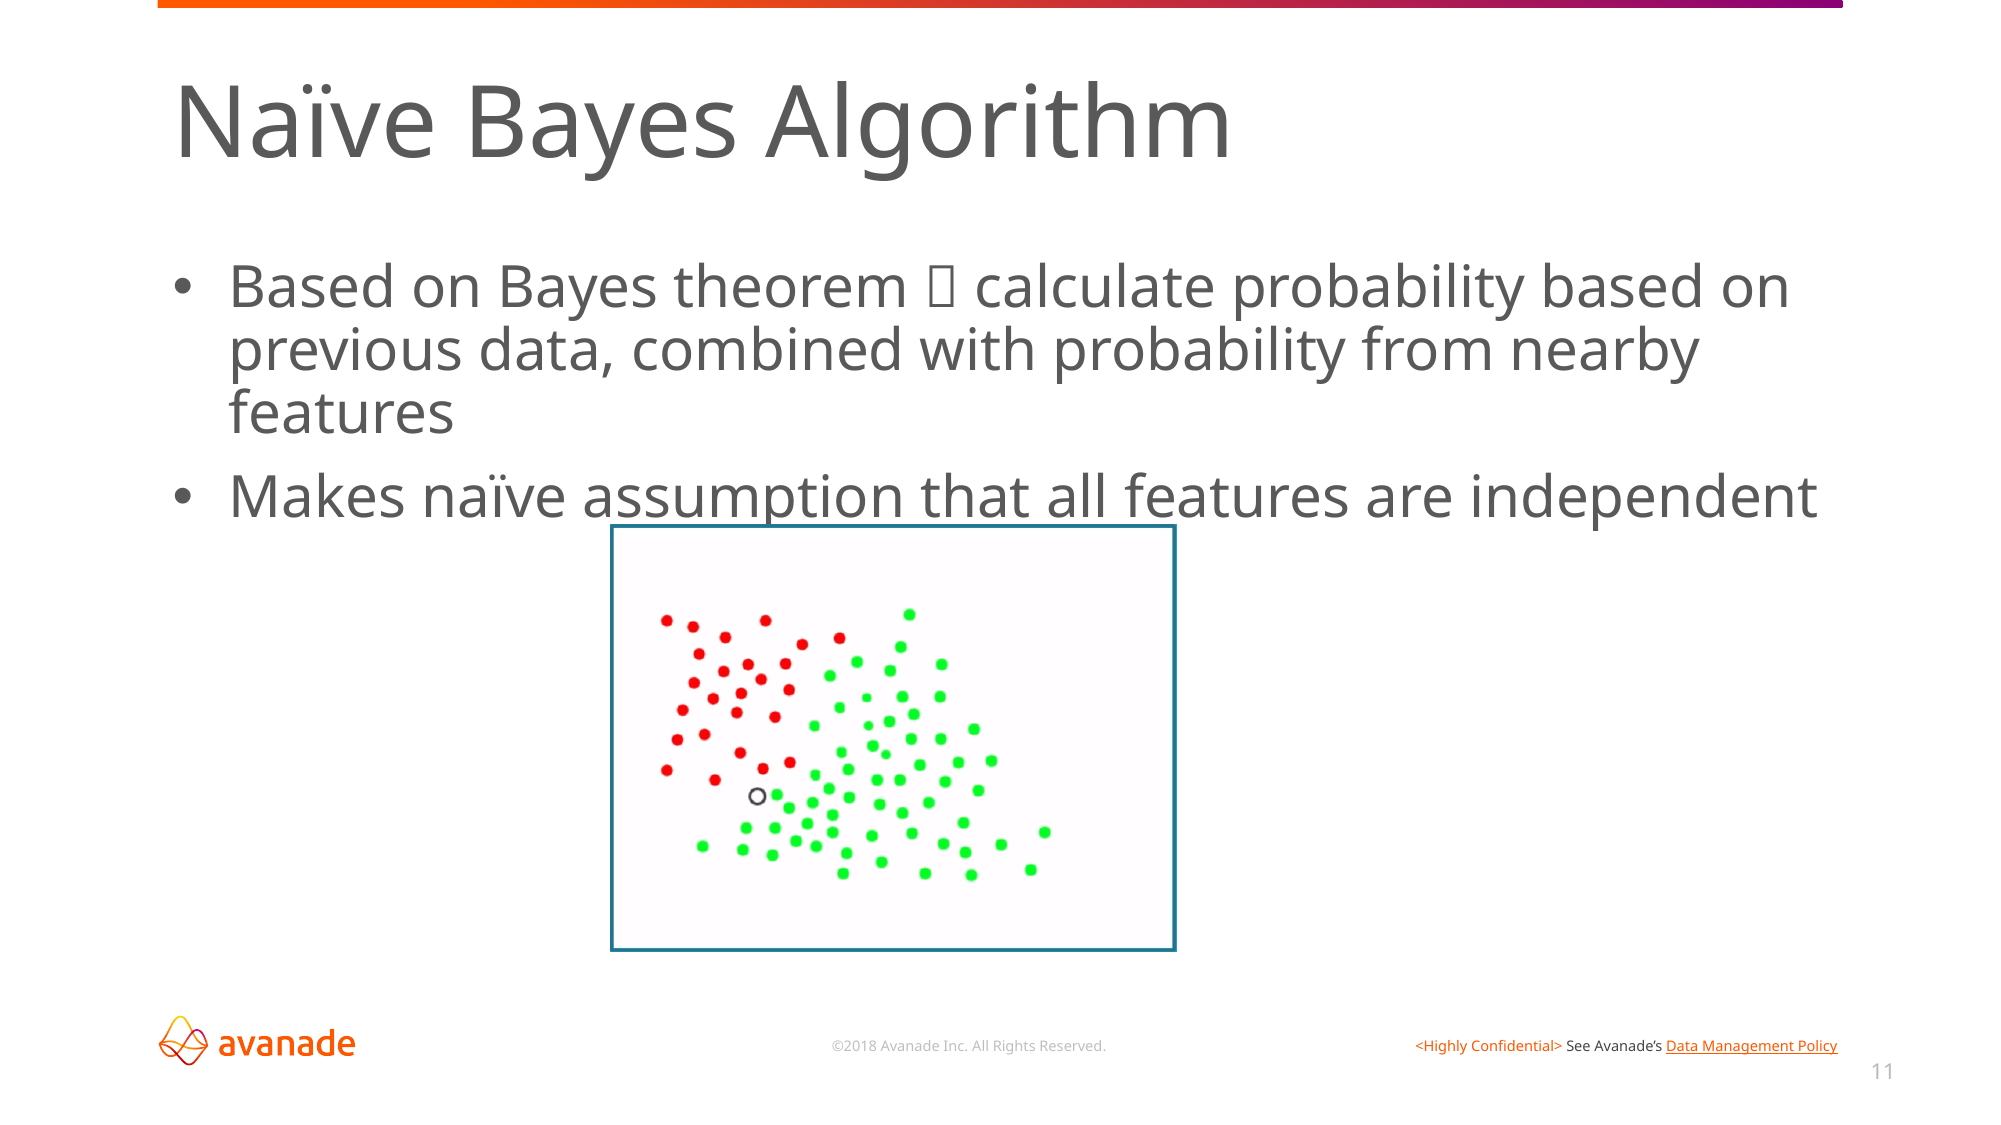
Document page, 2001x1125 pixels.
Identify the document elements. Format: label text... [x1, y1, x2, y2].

picture [610, 524, 1177, 952]
title Naïve Bayes Algorithm [157, 64, 1843, 228]
slide_number 11 [1842, 1042, 1924, 1103]
list Based on Bayes theorem  calculate probability based on previous data, combined with probability from nearby features Makes naïve assumption that all features are independent [157, 249, 1843, 886]
picture [138, 995, 384, 1086]
